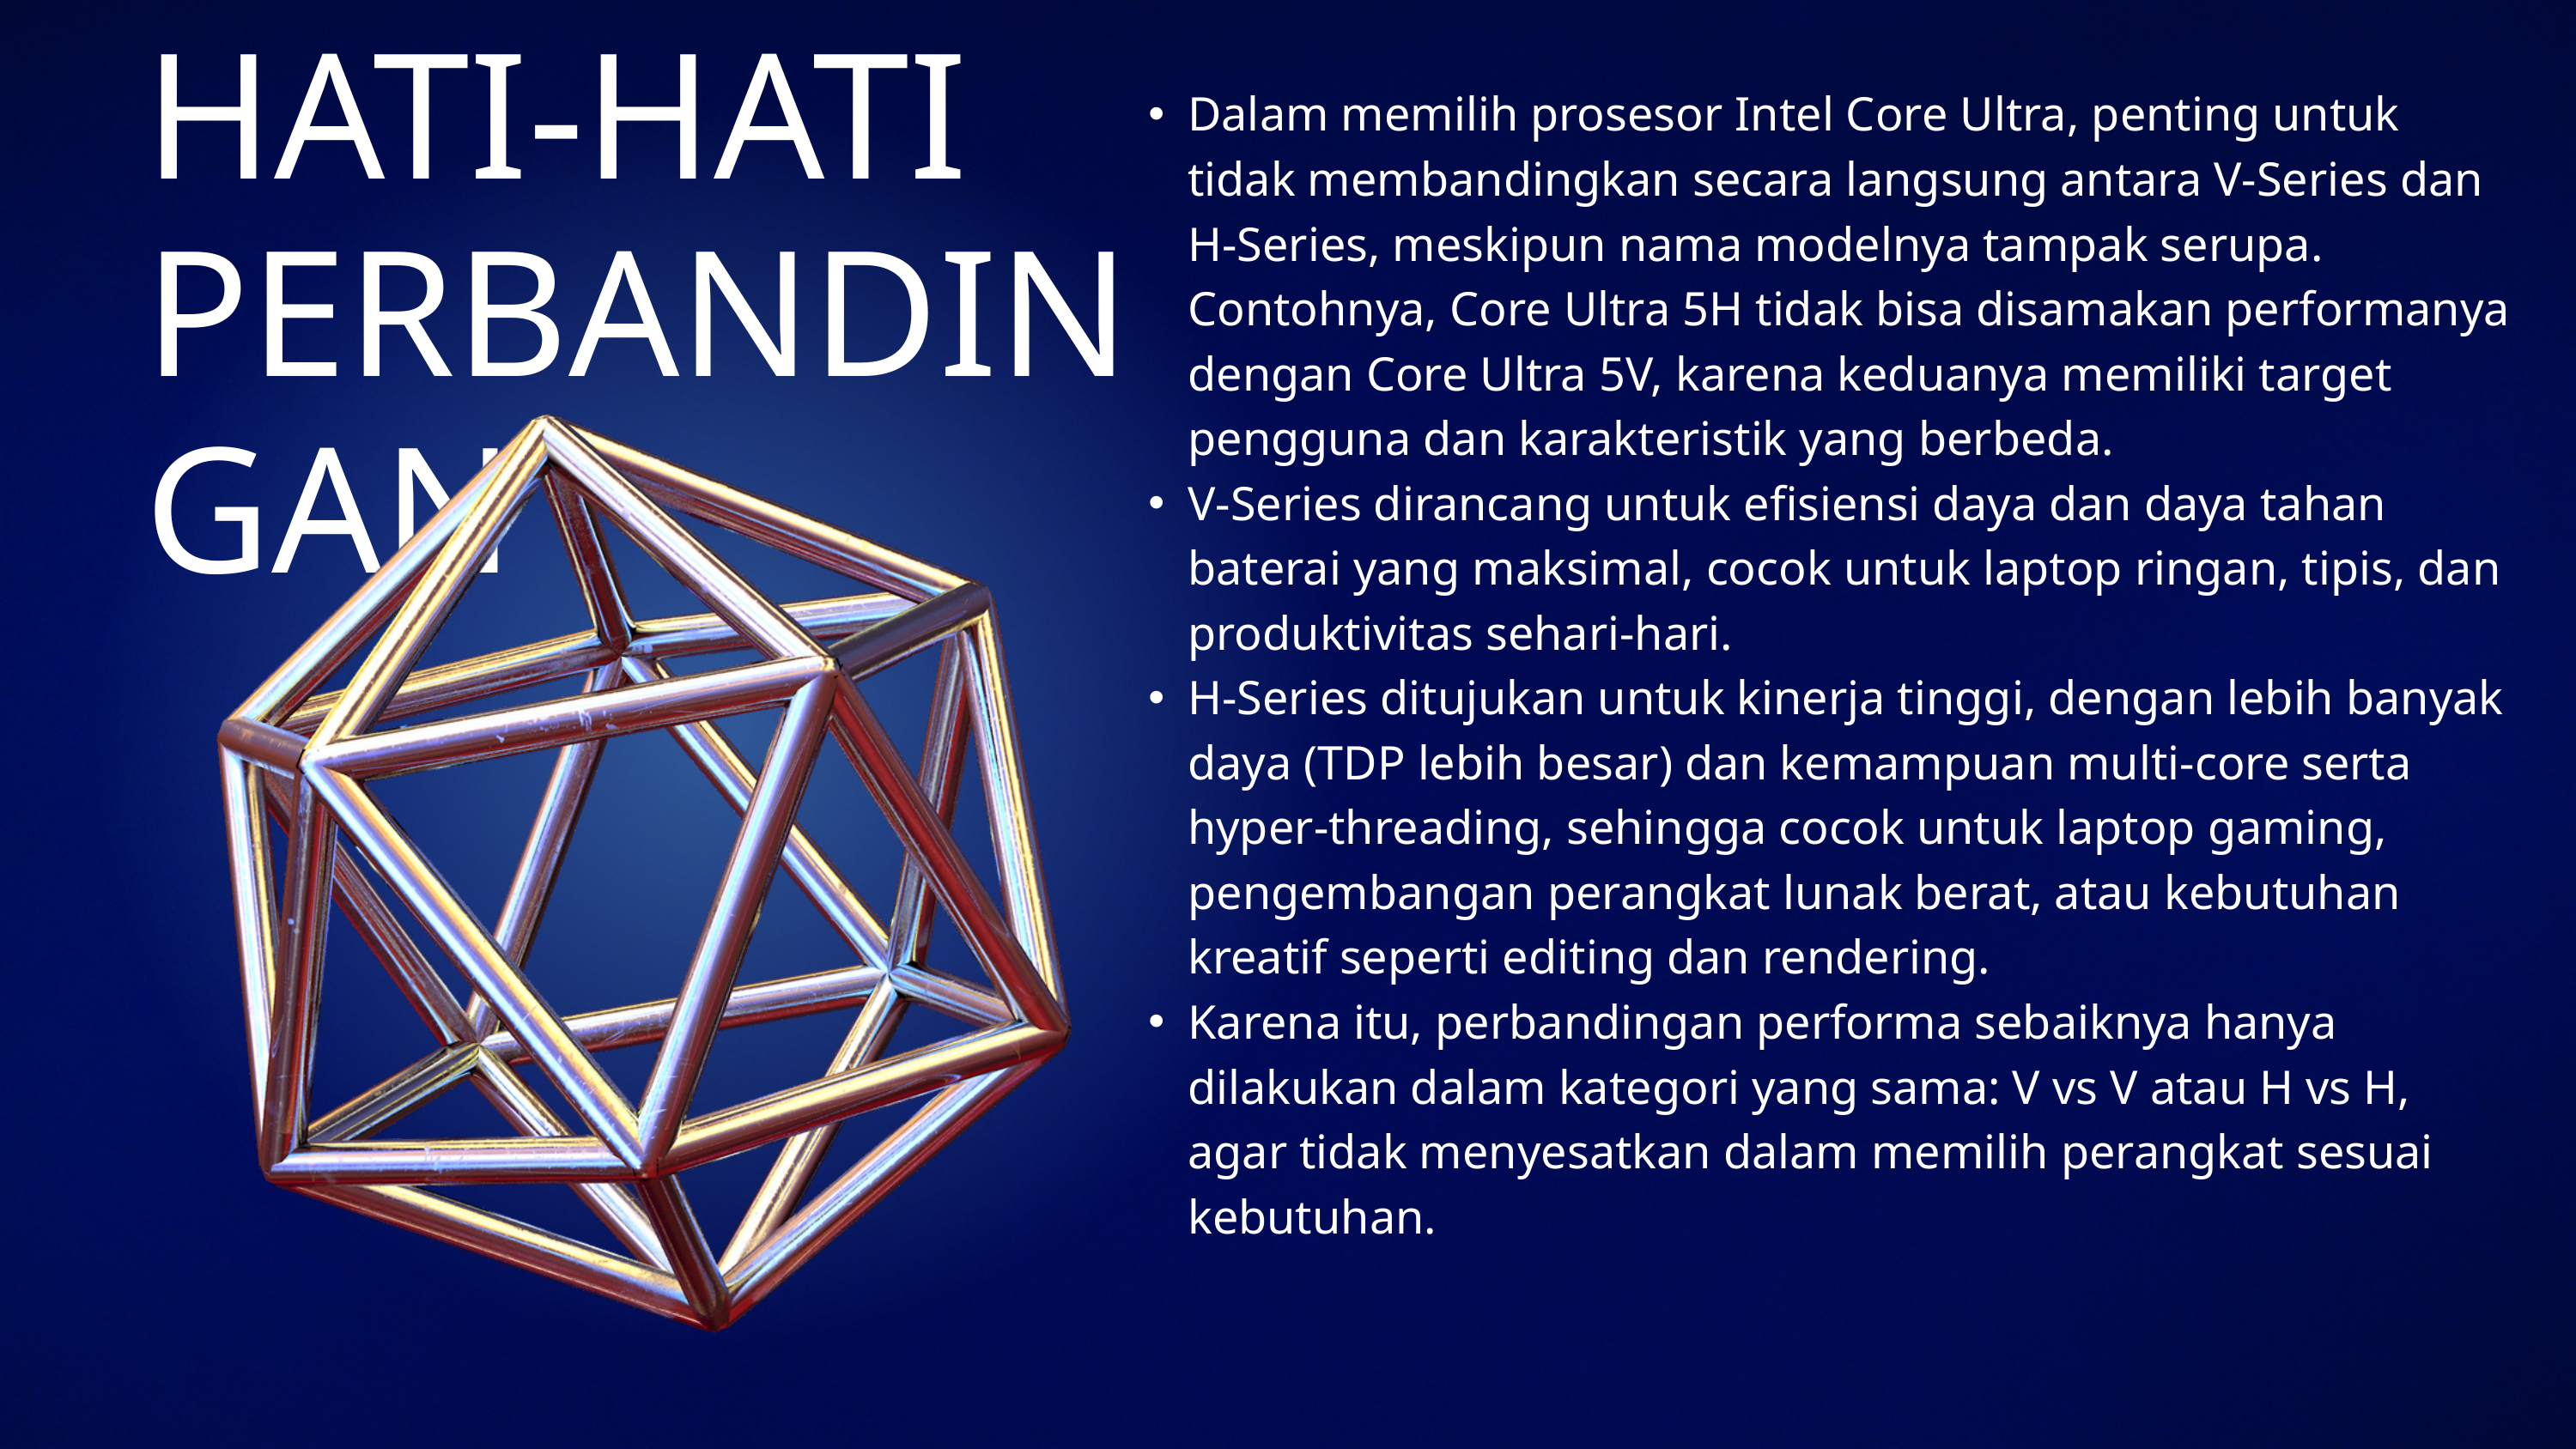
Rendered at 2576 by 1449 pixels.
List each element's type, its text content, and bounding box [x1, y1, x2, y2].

text_box [25, 33, 1407, 1416]
text_box Dalam memilih prosesor Intel Core Ultra, penting untuk tidak membandingkan secara langsung antara V-Series dan H-Series, meskipun nama modelnya tampak serupa. Contohnya, Core Ultra 5H tidak bisa disamakan performanya dengan Core Ultra 5V, karena keduanya memiliki target pengguna dan karakteristik yang berbeda. V-Series dirancang untuk efisiensi daya dan daya tahan baterai yang maksimal, cocok untuk laptop ringan, tipis, dan produktivitas sehari-hari. H-Series ditujukan untuk kinerja tinggi, dengan lebih banyak daya (TDP lebih besar) dan kemampuan multi-core serta hyper-threading, sehingga cocok untuk laptop gaming, pengembangan perangkat lunak berat, atau kebutuhan kreatif seperti editing dan rendering. Karena itu, perbandingan performa sebaiknya hanya dilakukan dalam kategori yang sama: V vs V atau H vs H, agar tidak menyesatkan dalam memilih perangkat sesuai kebutuhan. [1109, 76, 2518, 1308]
text_box HATI-HATI PERBANDINGAN [144, 17, 1143, 608]
text_box [0, 0, 2576, 1449]
text_box [215, 413, 1072, 1334]
